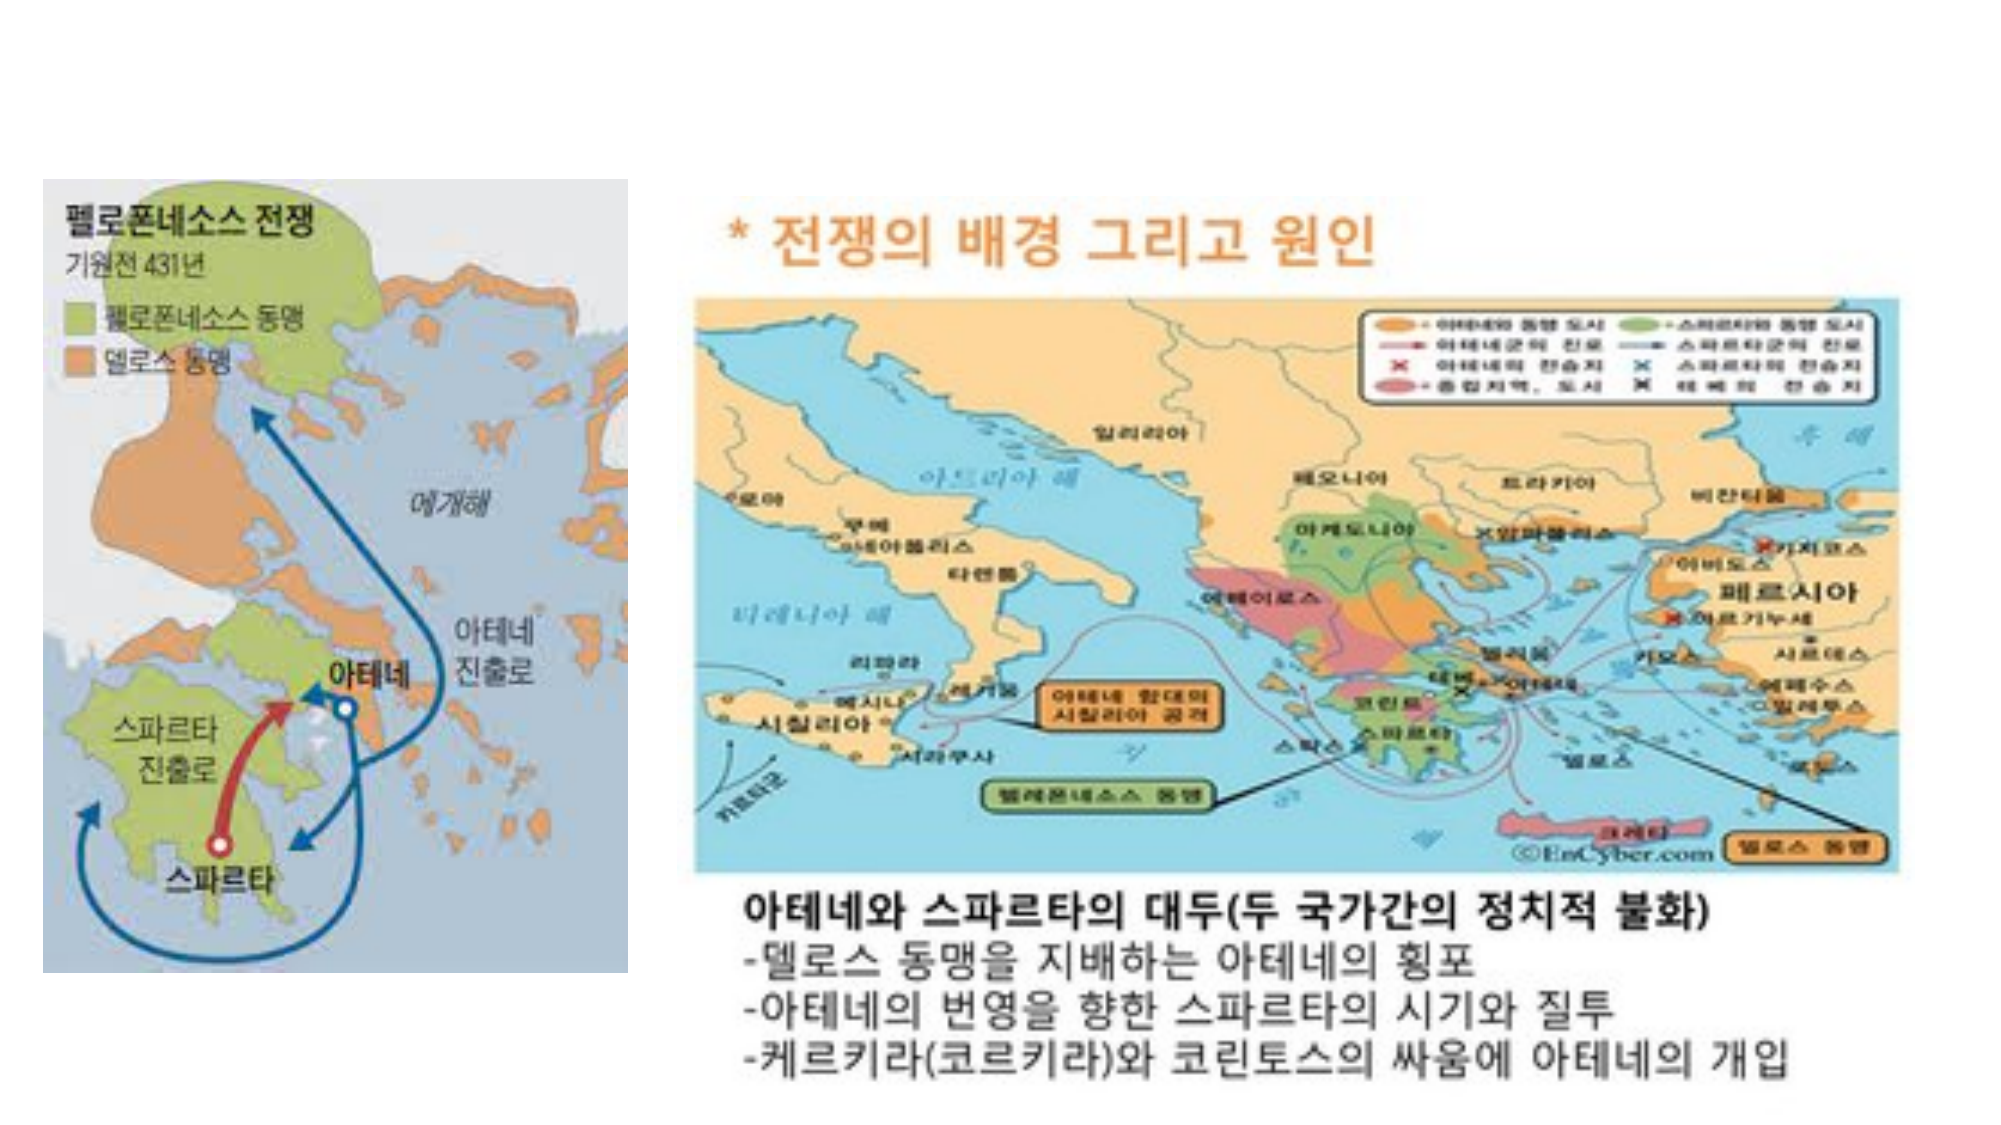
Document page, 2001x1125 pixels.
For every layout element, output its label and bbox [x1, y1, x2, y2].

picture [43, 179, 628, 973]
picture [677, 196, 1915, 1125]
